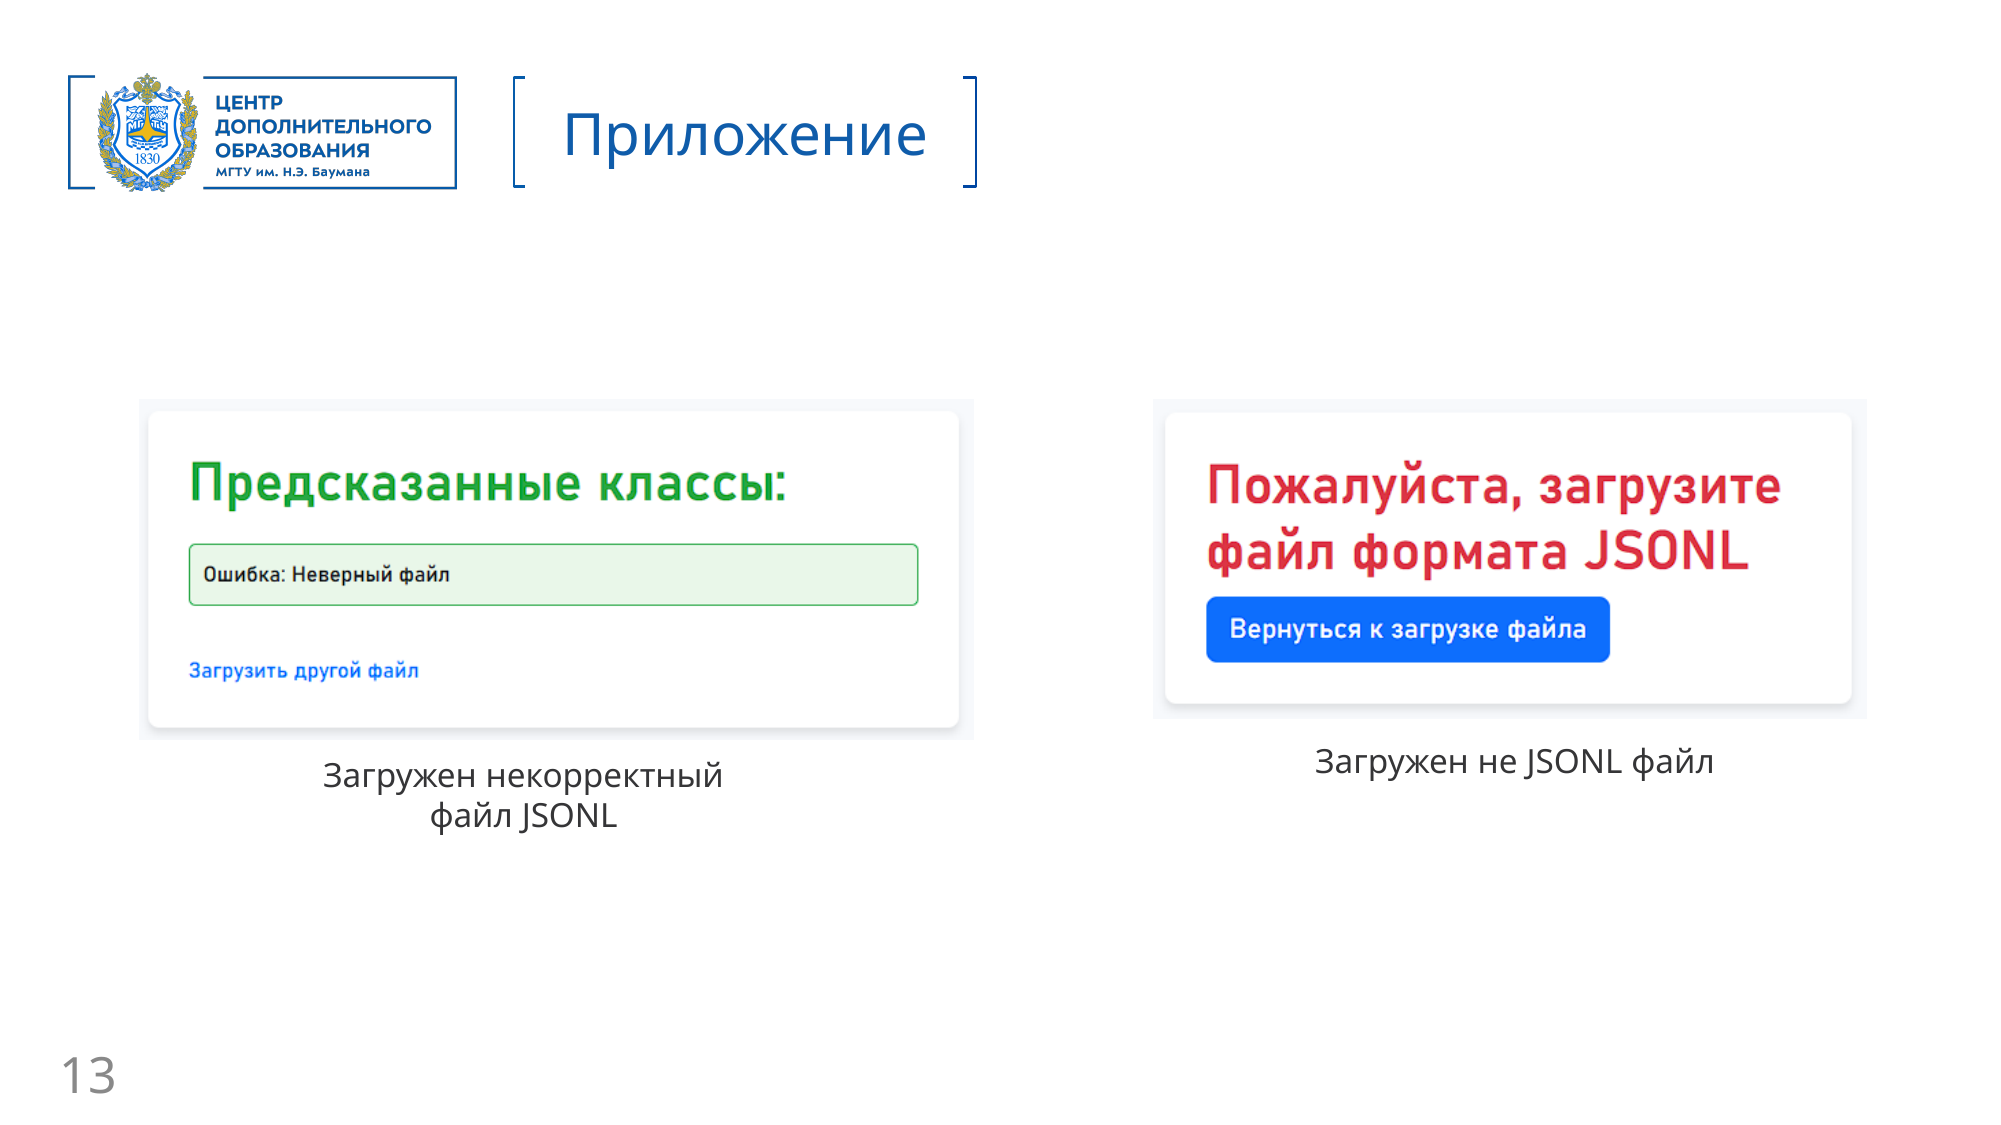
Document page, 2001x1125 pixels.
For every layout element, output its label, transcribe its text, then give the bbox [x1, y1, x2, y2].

text_box Загружен некорректный файл JSONL [273, 748, 774, 842]
slide_number 13 [44, 1055, 139, 1101]
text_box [513, 77, 1867, 187]
picture [68, 73, 457, 192]
text_box Загружен не JSONL файл [1300, 733, 1756, 788]
picture [139, 398, 975, 740]
picture [1152, 398, 1867, 719]
